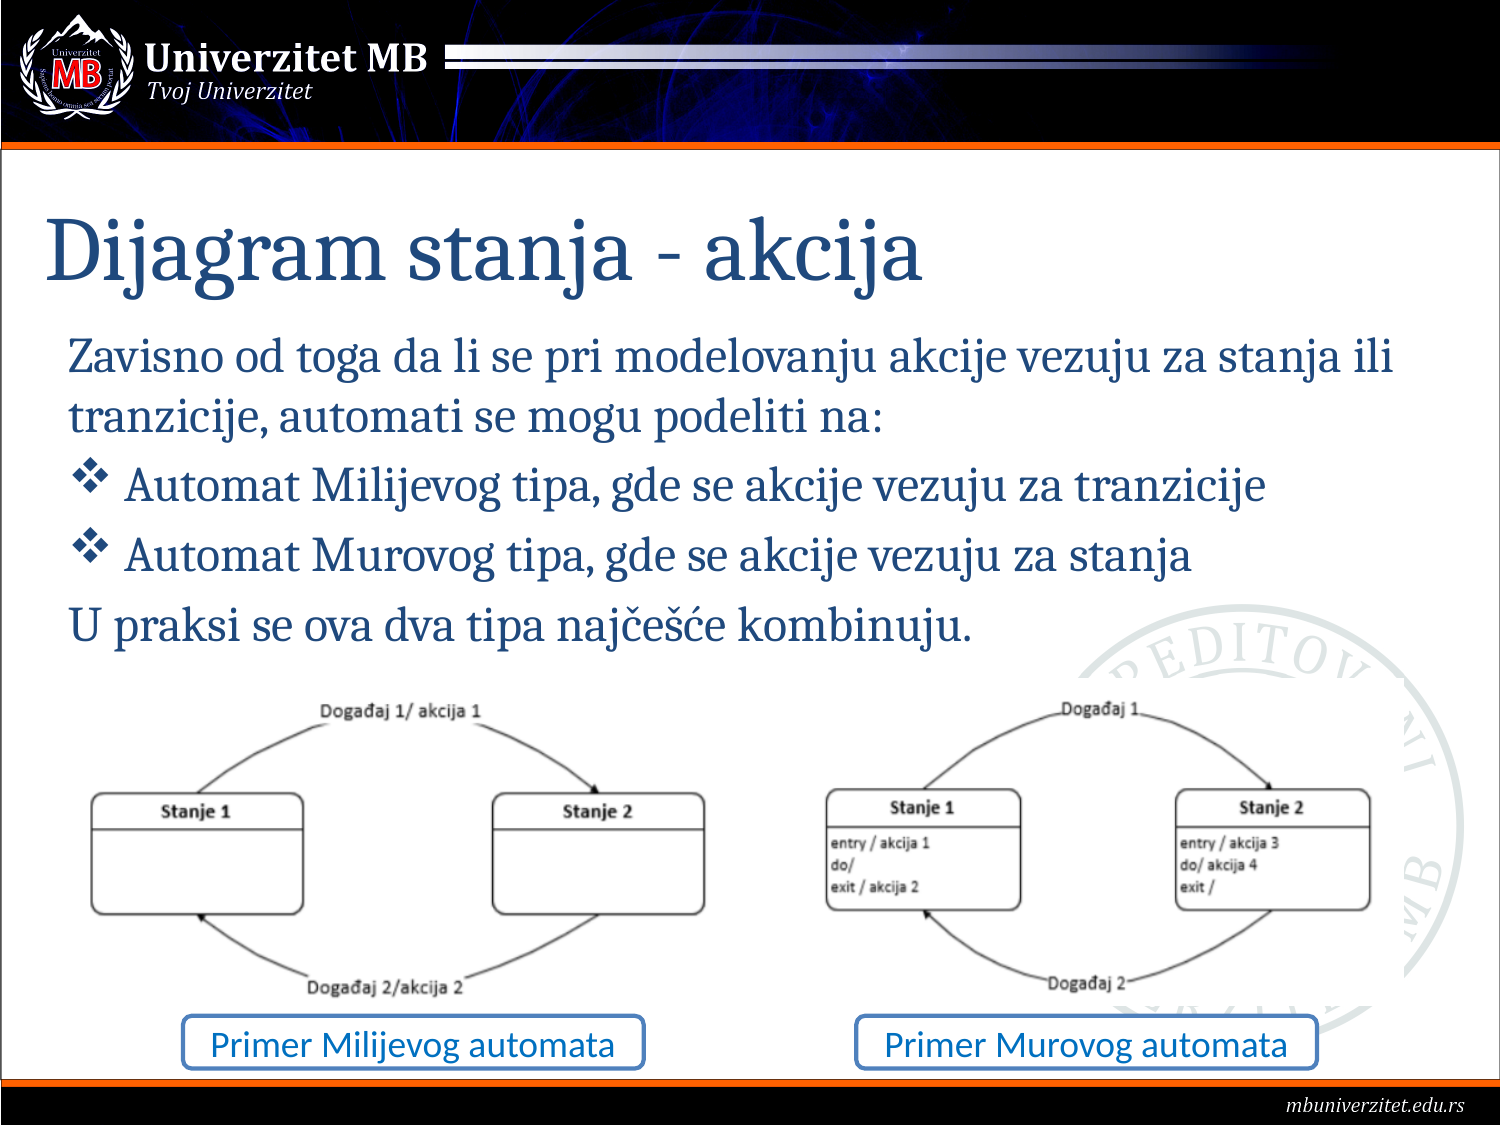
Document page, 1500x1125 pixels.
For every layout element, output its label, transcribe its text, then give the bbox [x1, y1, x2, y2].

picture [0, 0, 1500, 1125]
text_box Primer Murovog automata [854, 1014, 1320, 1071]
text_box Primer Milijevog automata [180, 1014, 646, 1071]
title Dijagram stanja - akcija [29, 172, 1500, 315]
subtitle Zavisno od toga da li se pri modelovanju akcije vezuju za stanja ili tranzicije, automati se mogu podeliti na: Automat Milijevog tipa, gde se akcije vezuju za tranzicije Automat Murovog tipa, gde se akcije vezuju za stanja U praksi se ova dva tipa najčešće kombinuju. [53, 314, 1447, 679]
